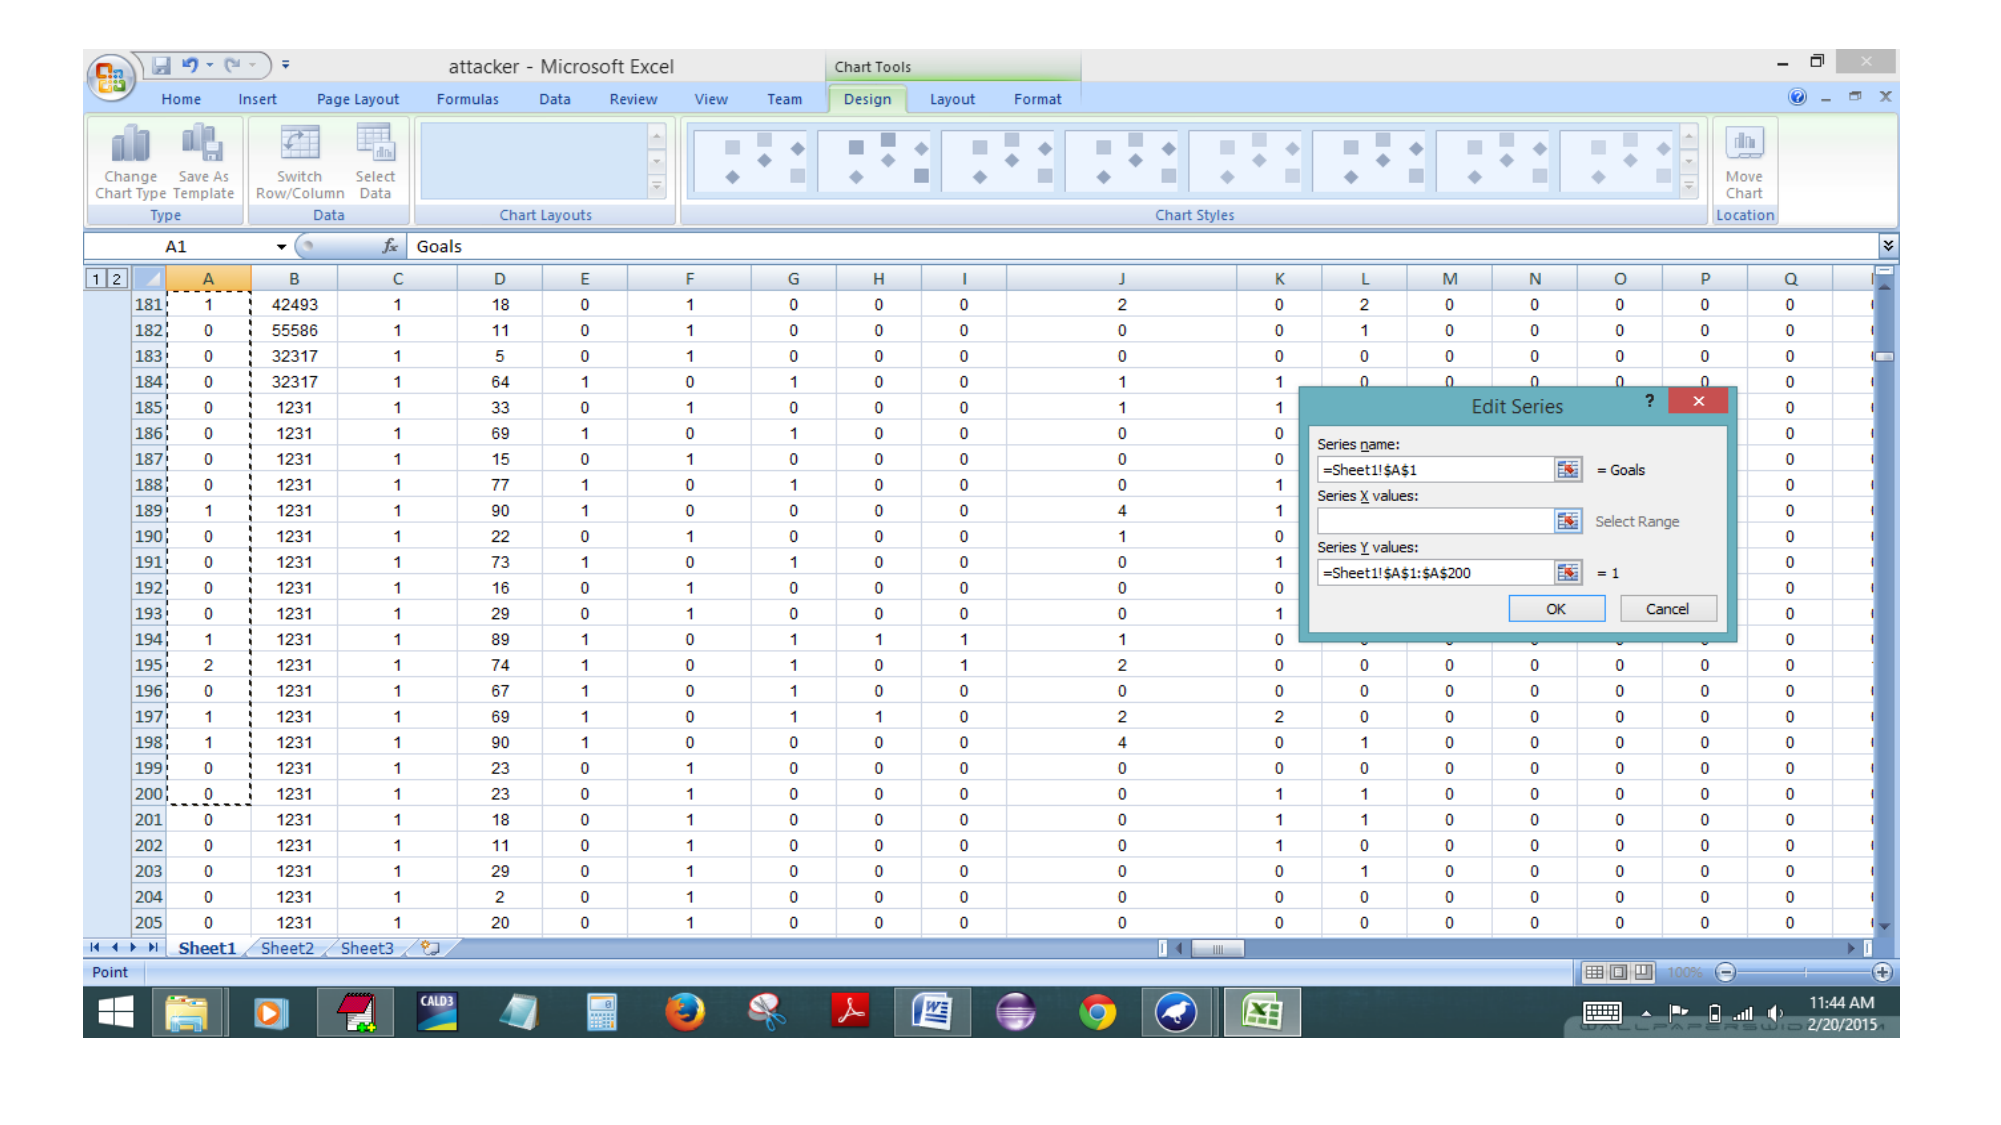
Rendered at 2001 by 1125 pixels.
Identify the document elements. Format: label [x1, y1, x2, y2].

list [83, 49, 1900, 1038]
